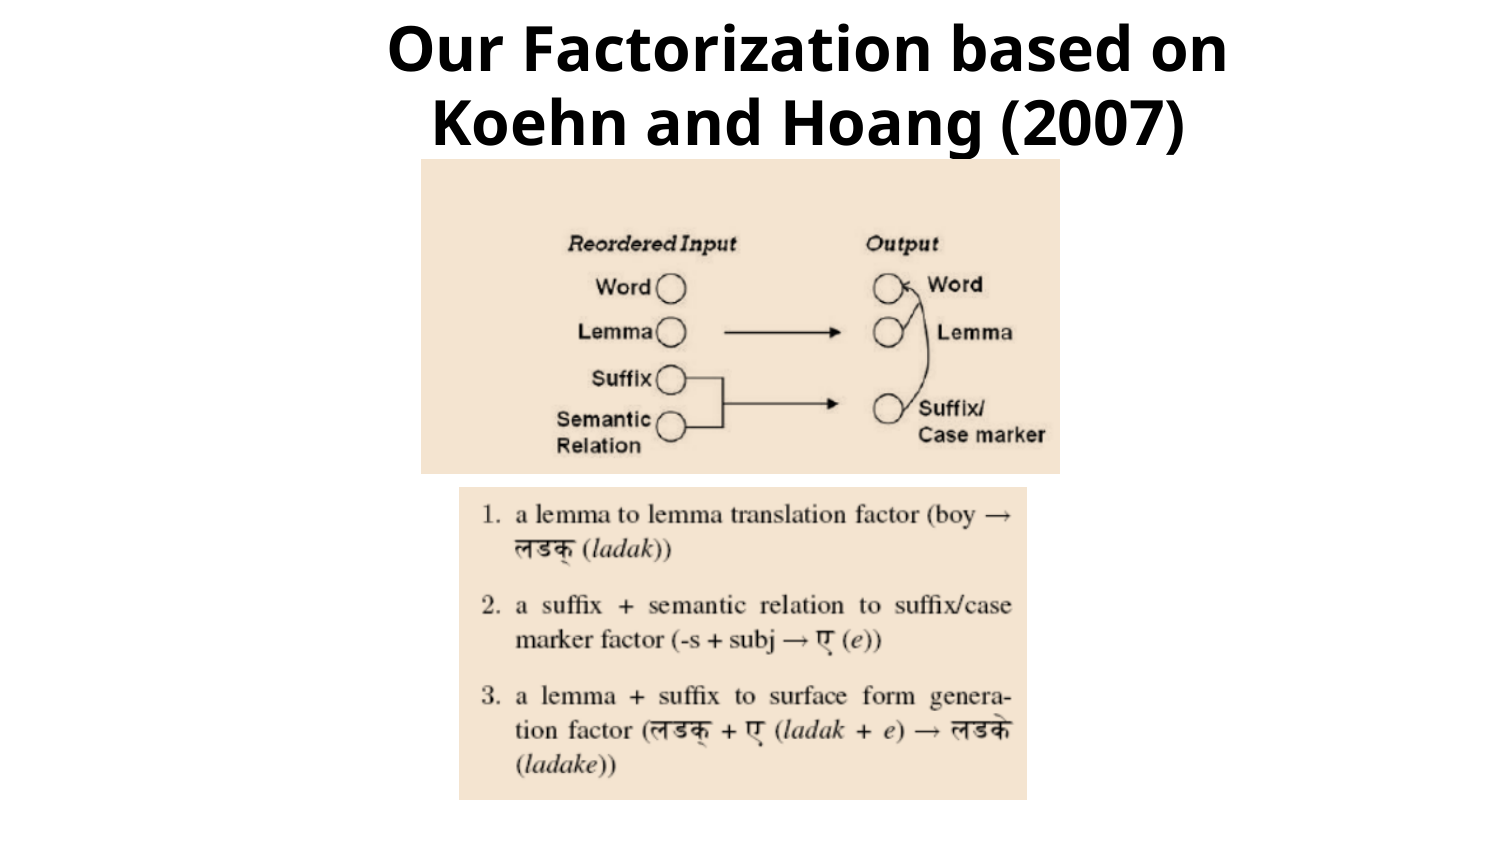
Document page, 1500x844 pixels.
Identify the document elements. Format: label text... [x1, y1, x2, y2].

picture [459, 487, 1027, 801]
title Our Factorization based on Koehn and Hoang (2007) [329, 26, 1288, 141]
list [421, 159, 1060, 474]
